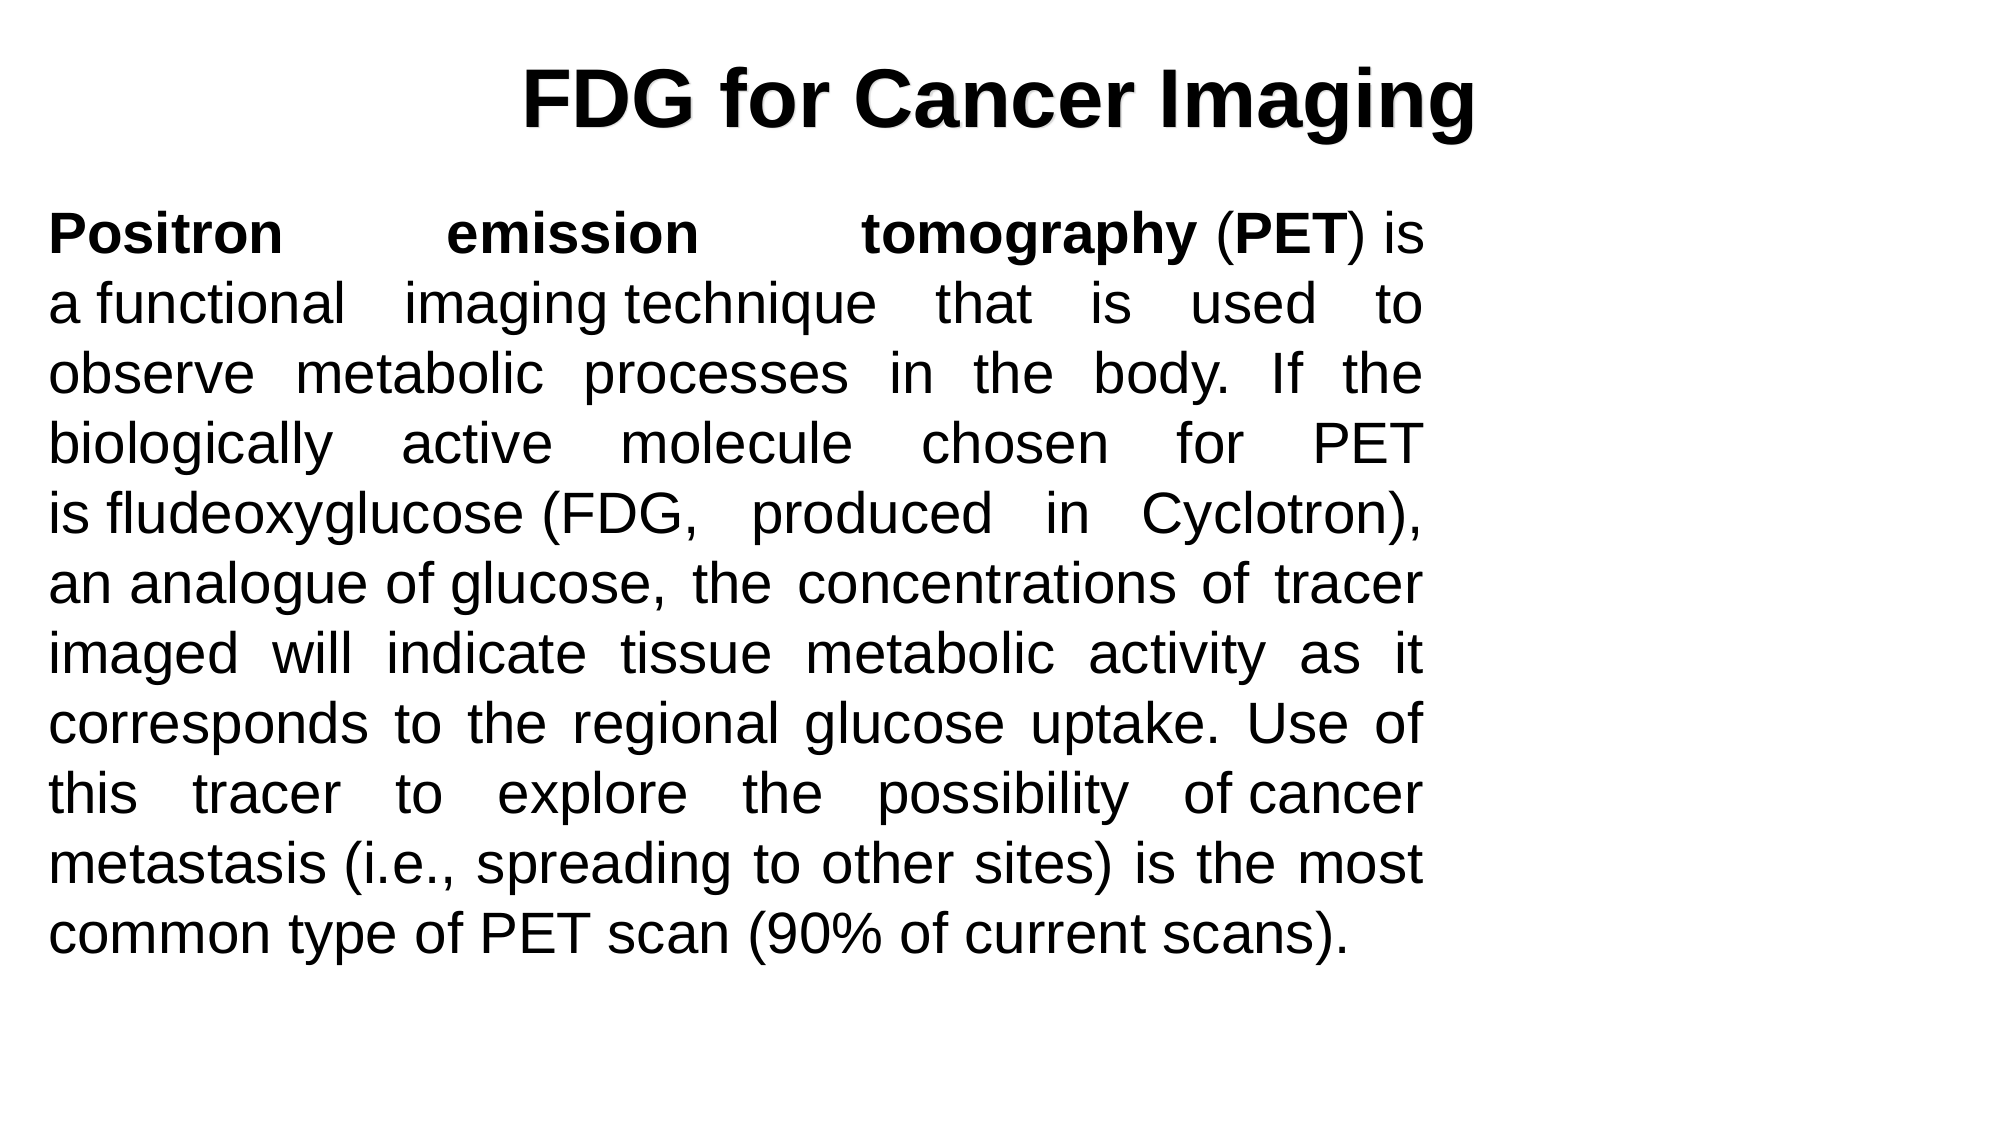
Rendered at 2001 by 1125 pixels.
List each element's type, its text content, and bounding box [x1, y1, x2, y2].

title FDG for Cancer Imaging [33, 24, 1967, 163]
list Positron emission tomography (PET) is a functional imaging technique that is used to observe metabolic processes in the body. If the biologically active molecule chosen for PET is fludeoxyglucose (FDG, produced in Cyclotron), an analogue of glucose, the concentrations of tracer imaged will indicate tissue metabolic activity as it corresponds to the regional glucose uptake. Use of this tracer to explore the possibility of cancer metastasis (i.e., spreading to other sites) is the most common type of PET scan (90% of current scans). [33, 187, 1441, 988]
